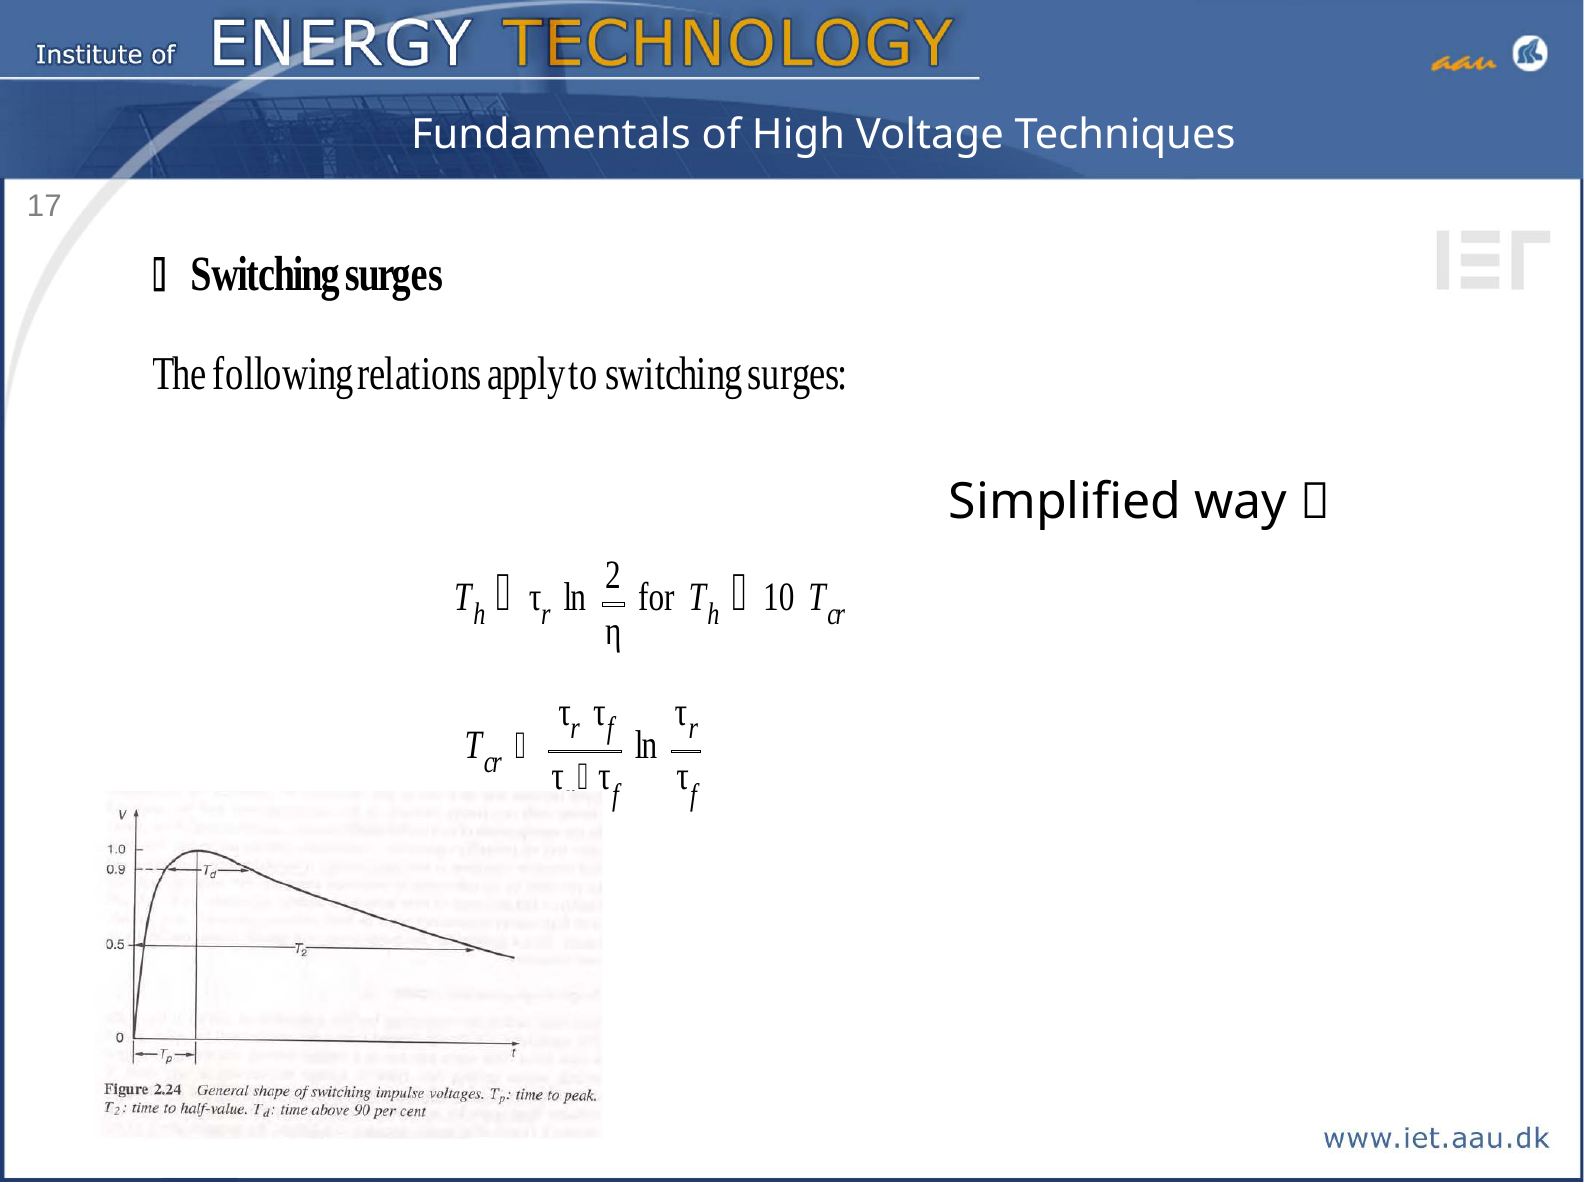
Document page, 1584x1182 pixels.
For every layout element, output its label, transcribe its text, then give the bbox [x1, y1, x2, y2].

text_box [153, 247, 1163, 916]
text_box Simplified way  [1168, 460, 1346, 536]
title Fundamentals of High Voltage Techniques [110, 109, 1537, 154]
slide_number 17 [0, 177, 109, 261]
picture [0, 0, 1584, 1182]
